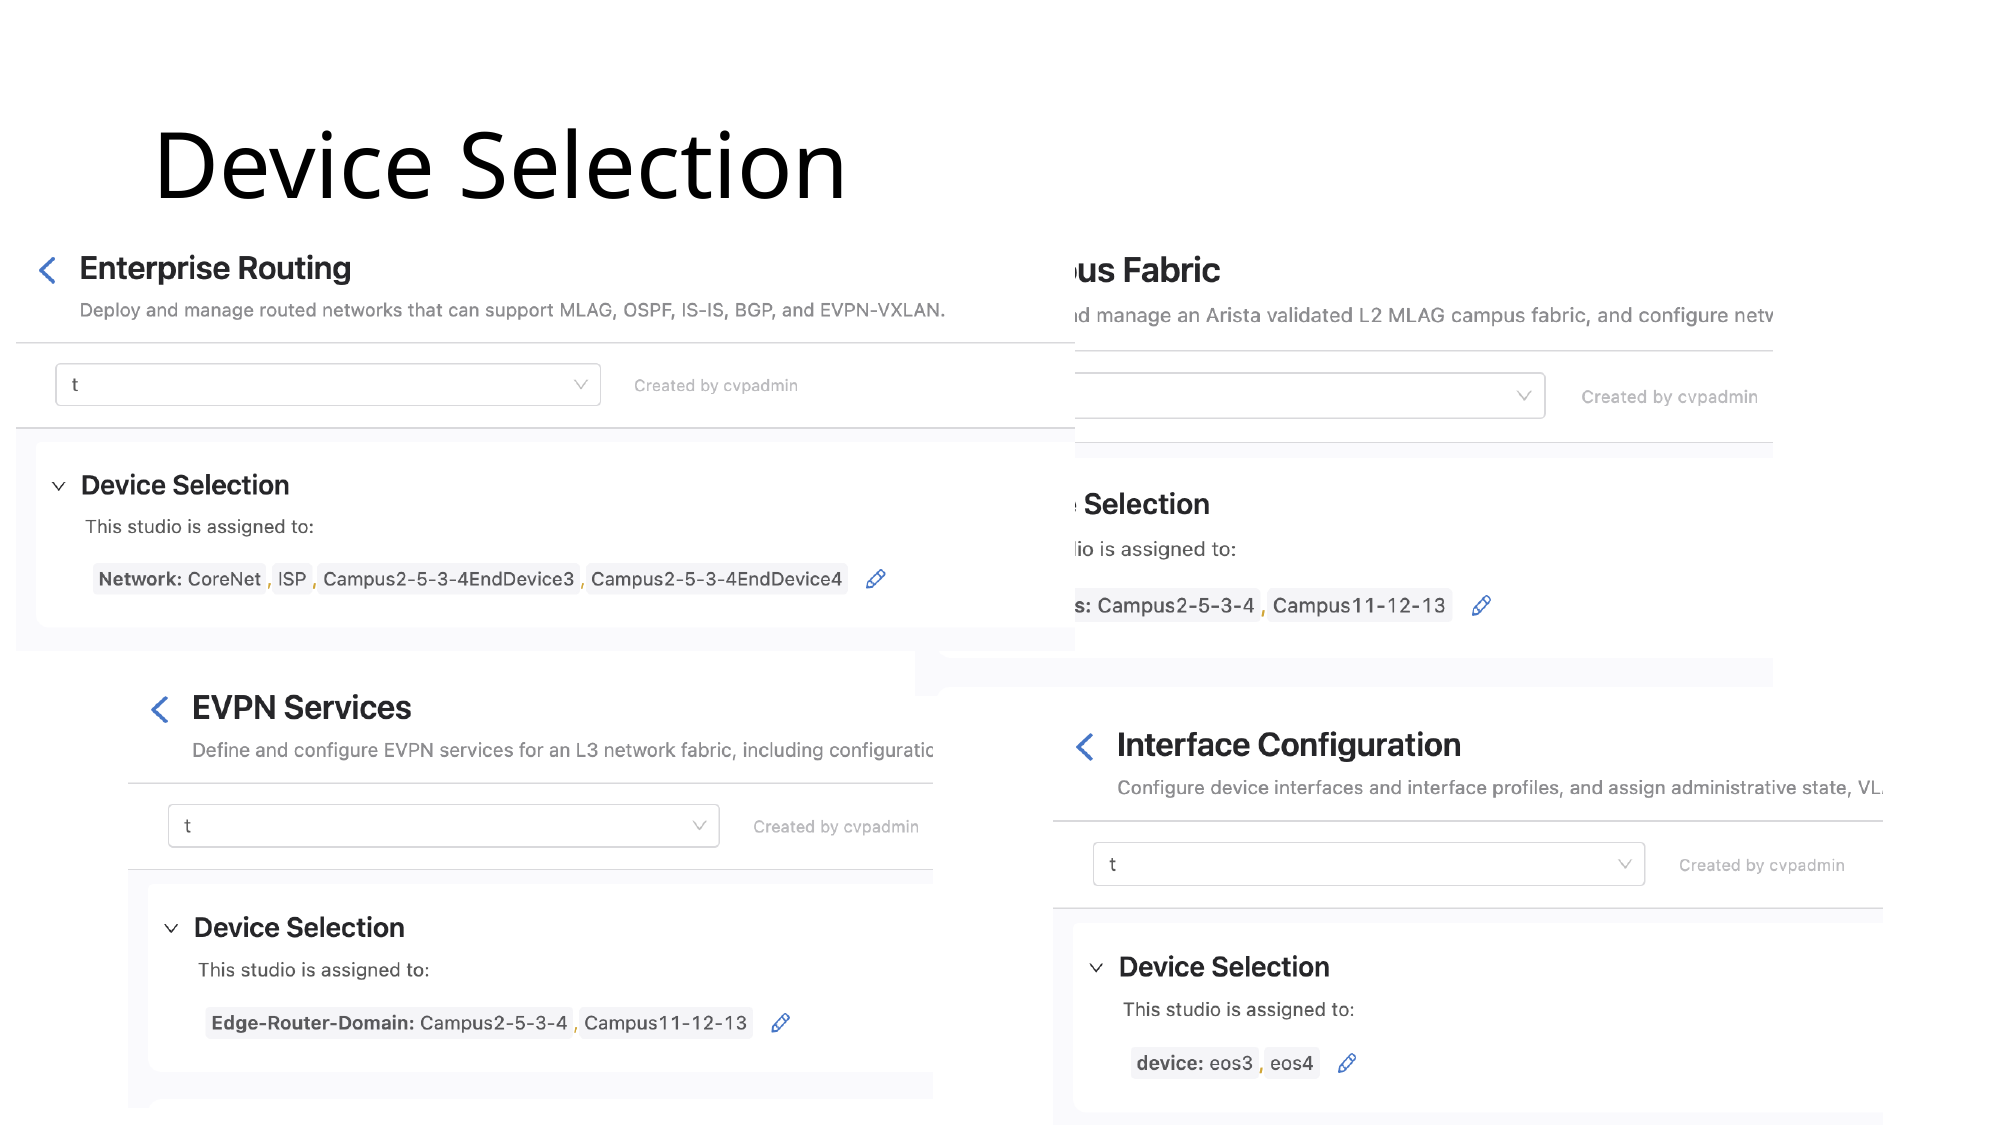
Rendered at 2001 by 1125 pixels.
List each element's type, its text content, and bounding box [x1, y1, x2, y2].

picture [16, 243, 1773, 1108]
picture [1053, 719, 1883, 1125]
title Device Selection [137, 59, 1863, 278]
